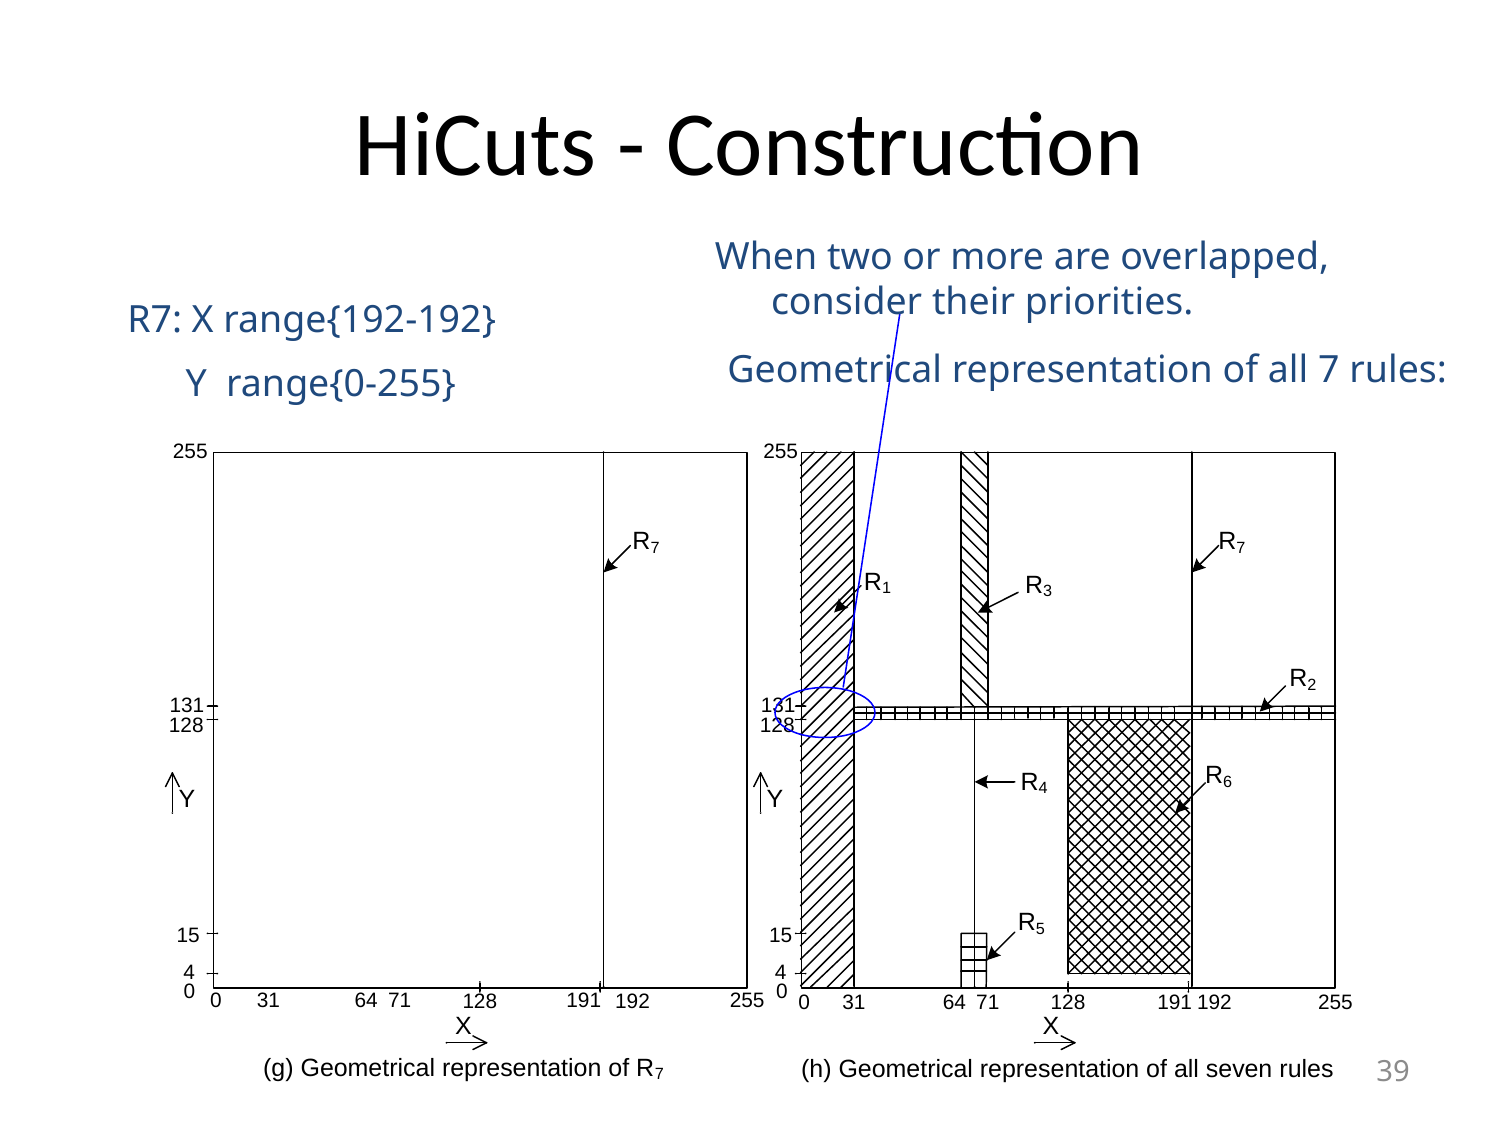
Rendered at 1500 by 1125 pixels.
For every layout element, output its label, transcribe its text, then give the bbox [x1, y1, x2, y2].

text_box R7: X range{192-192} Y range{0-255} [112, 287, 800, 411]
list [162, 433, 1356, 1088]
slide_number 39 [1074, 1042, 1425, 1103]
text_box Geometrical representation of all 7 rules: [712, 337, 1463, 443]
text_box When two or more are overlapped, consider their priorities. [699, 224, 1413, 330]
title HiCuts - Construction [75, 45, 1425, 233]
